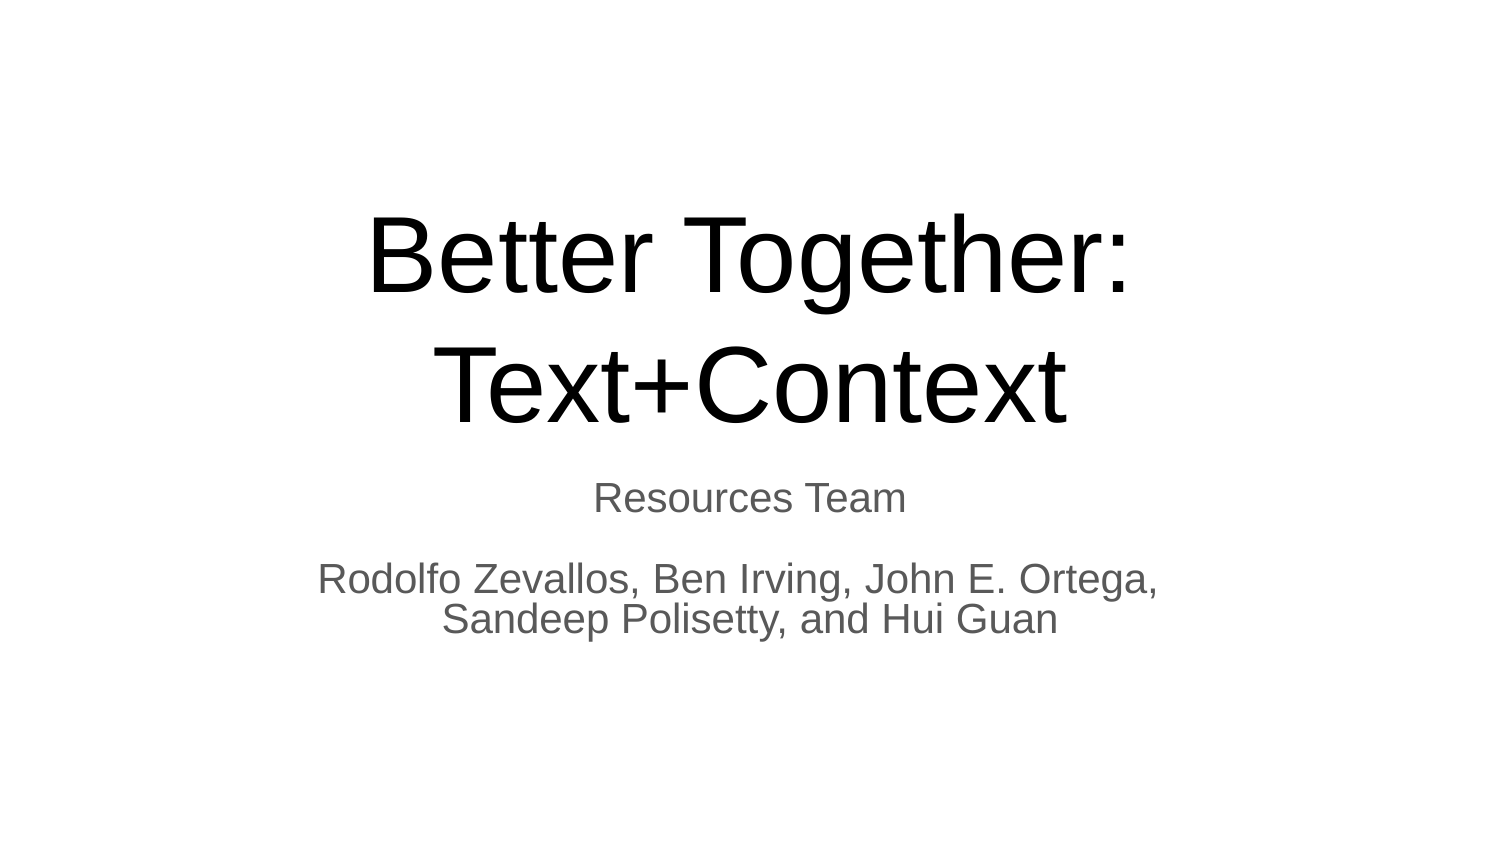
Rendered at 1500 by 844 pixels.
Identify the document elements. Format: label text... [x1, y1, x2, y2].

subtitle Resources Team Rodolfo Zevallos, Ben Irving, John E. Ortega, Sandeep Polisetty, and Hui Guan [51, 464, 1449, 641]
title Better Together: Text+Context [51, 122, 1449, 459]
